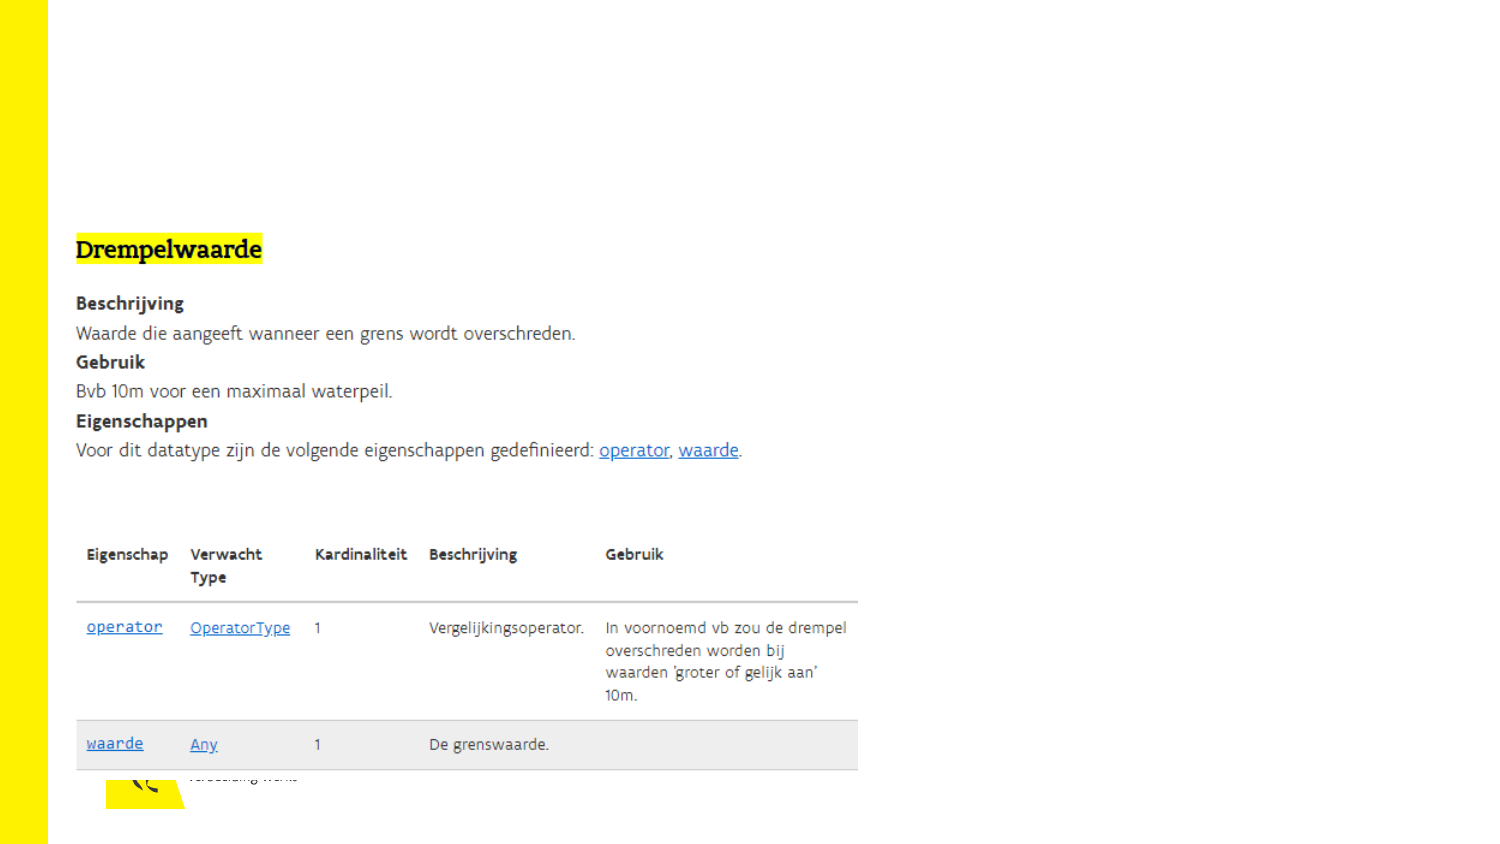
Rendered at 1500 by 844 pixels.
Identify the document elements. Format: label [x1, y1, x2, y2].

picture [61, 216, 858, 809]
